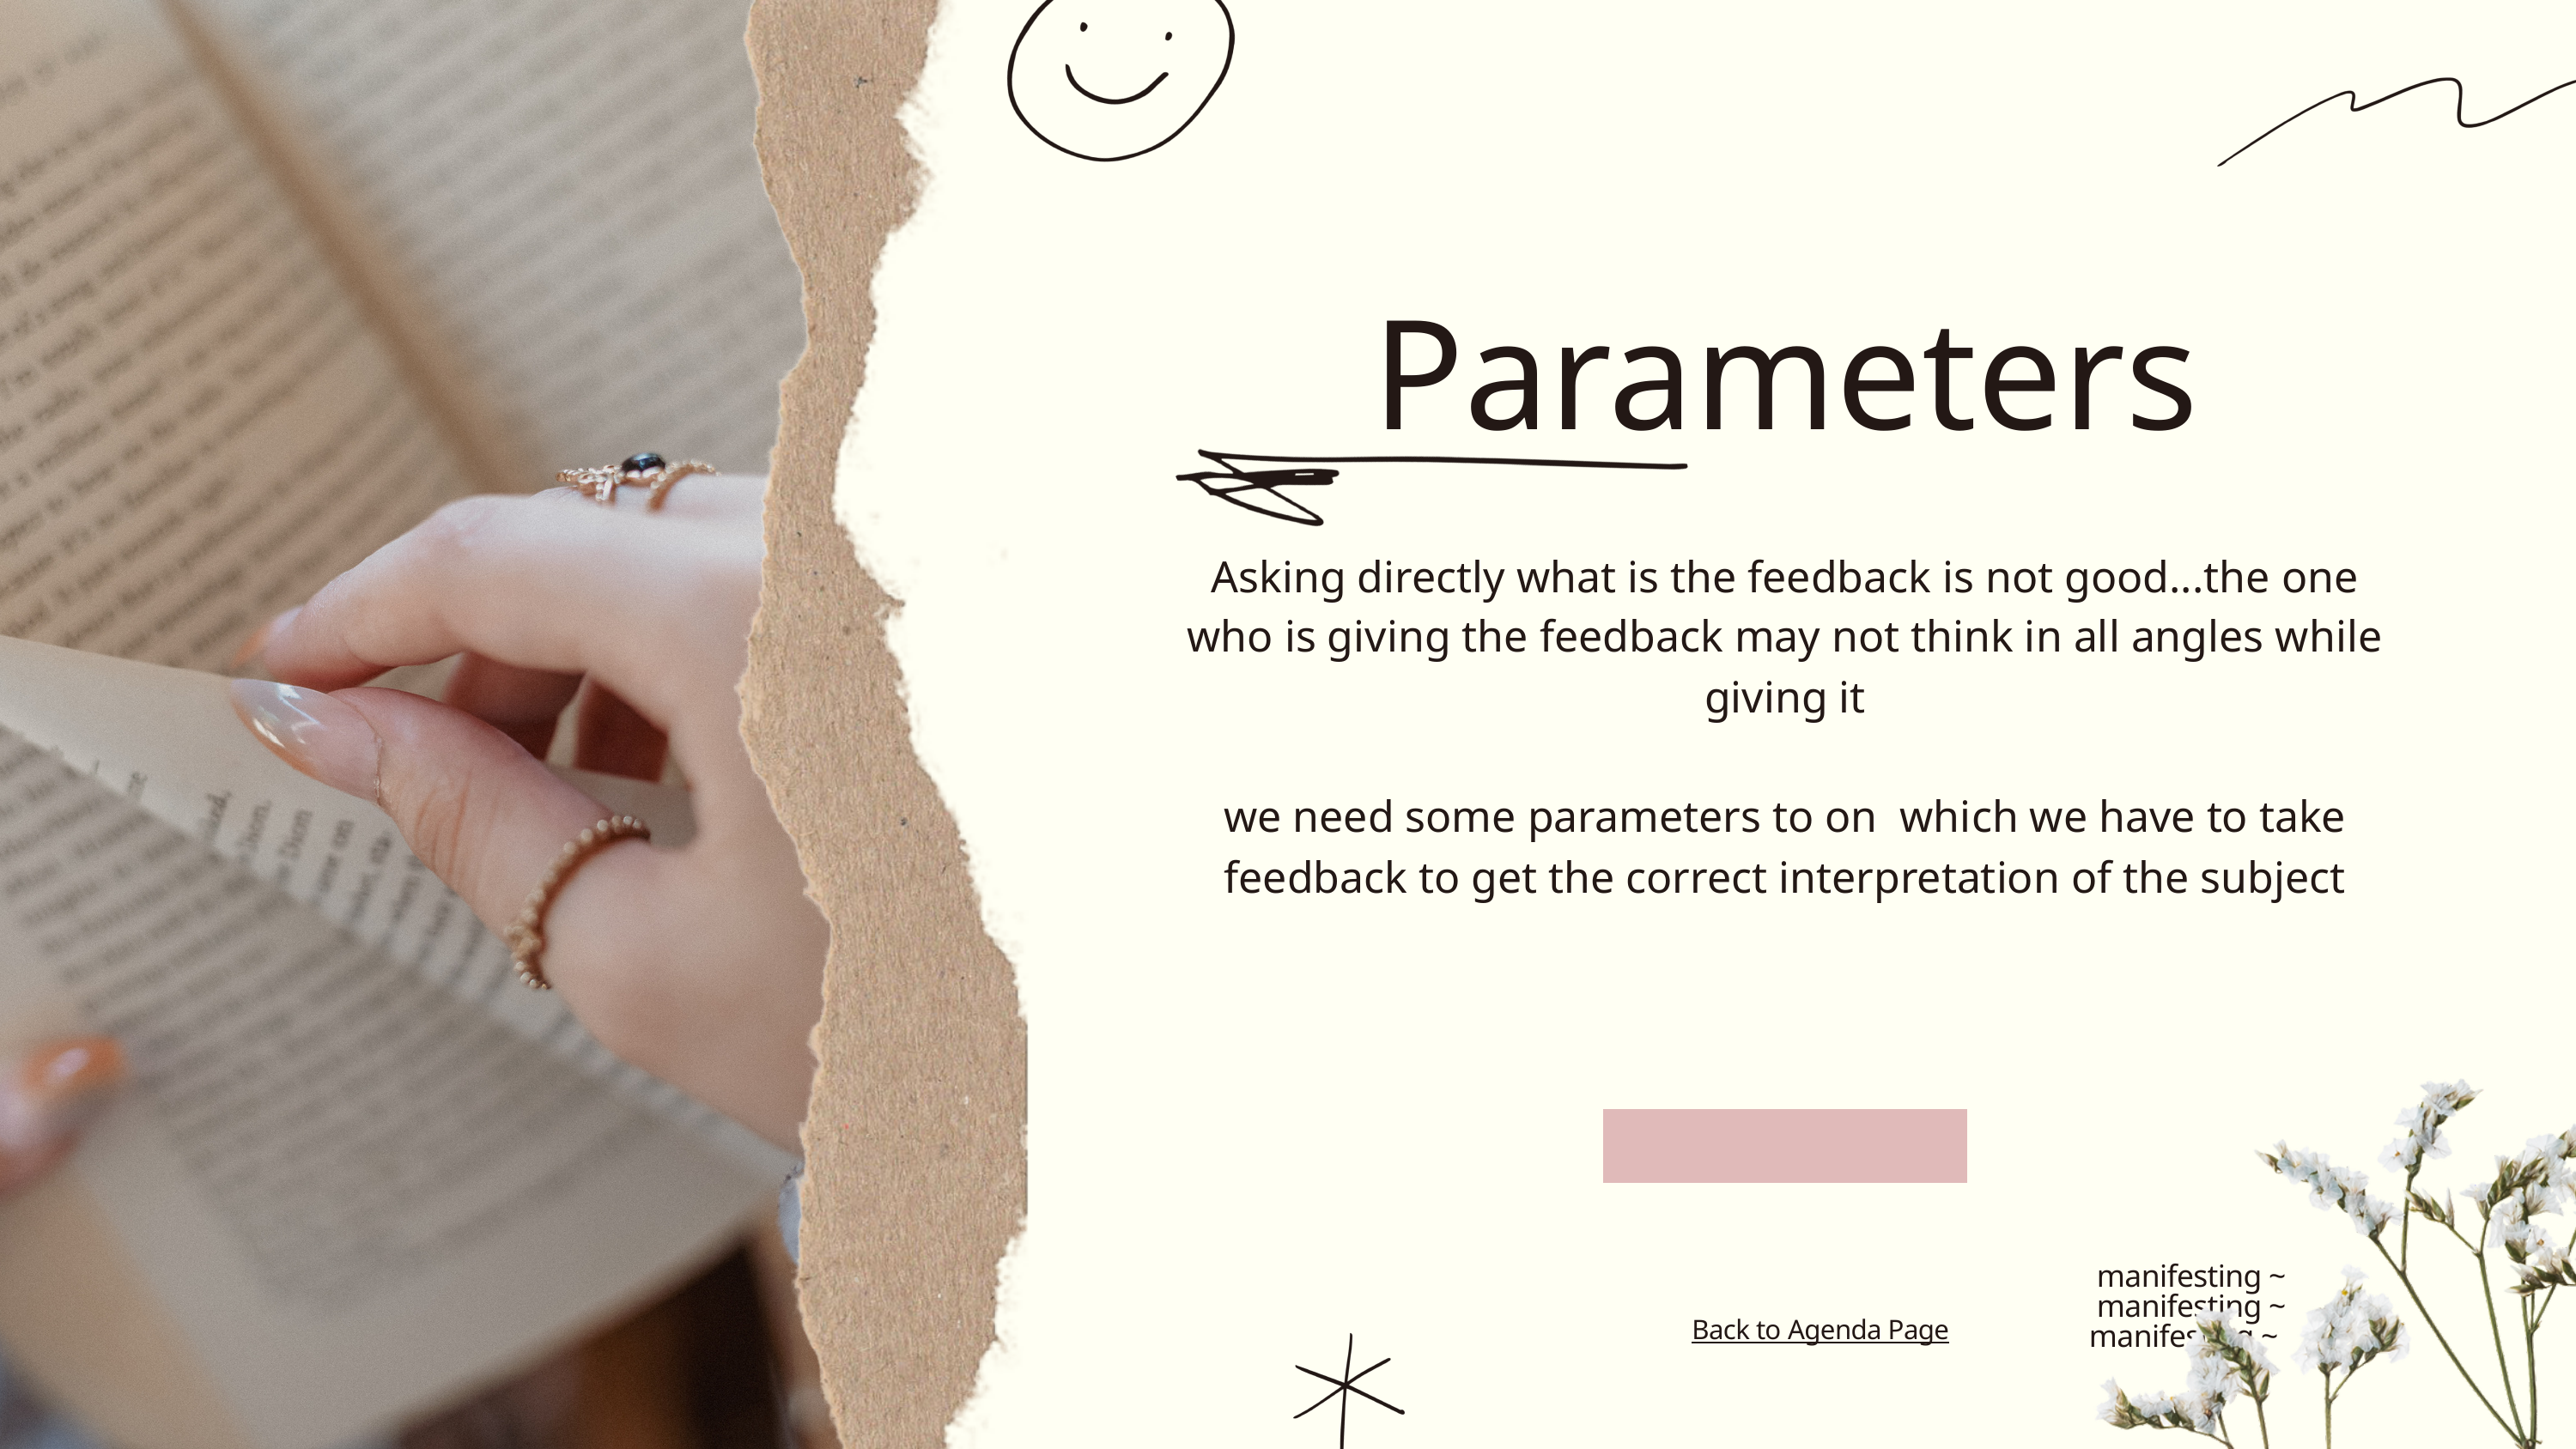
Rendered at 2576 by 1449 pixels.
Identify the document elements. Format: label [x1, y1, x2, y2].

picture [0, 0, 2576, 1449]
text_box [1602, 1108, 1968, 1184]
text_box [1168, 264, 2403, 951]
